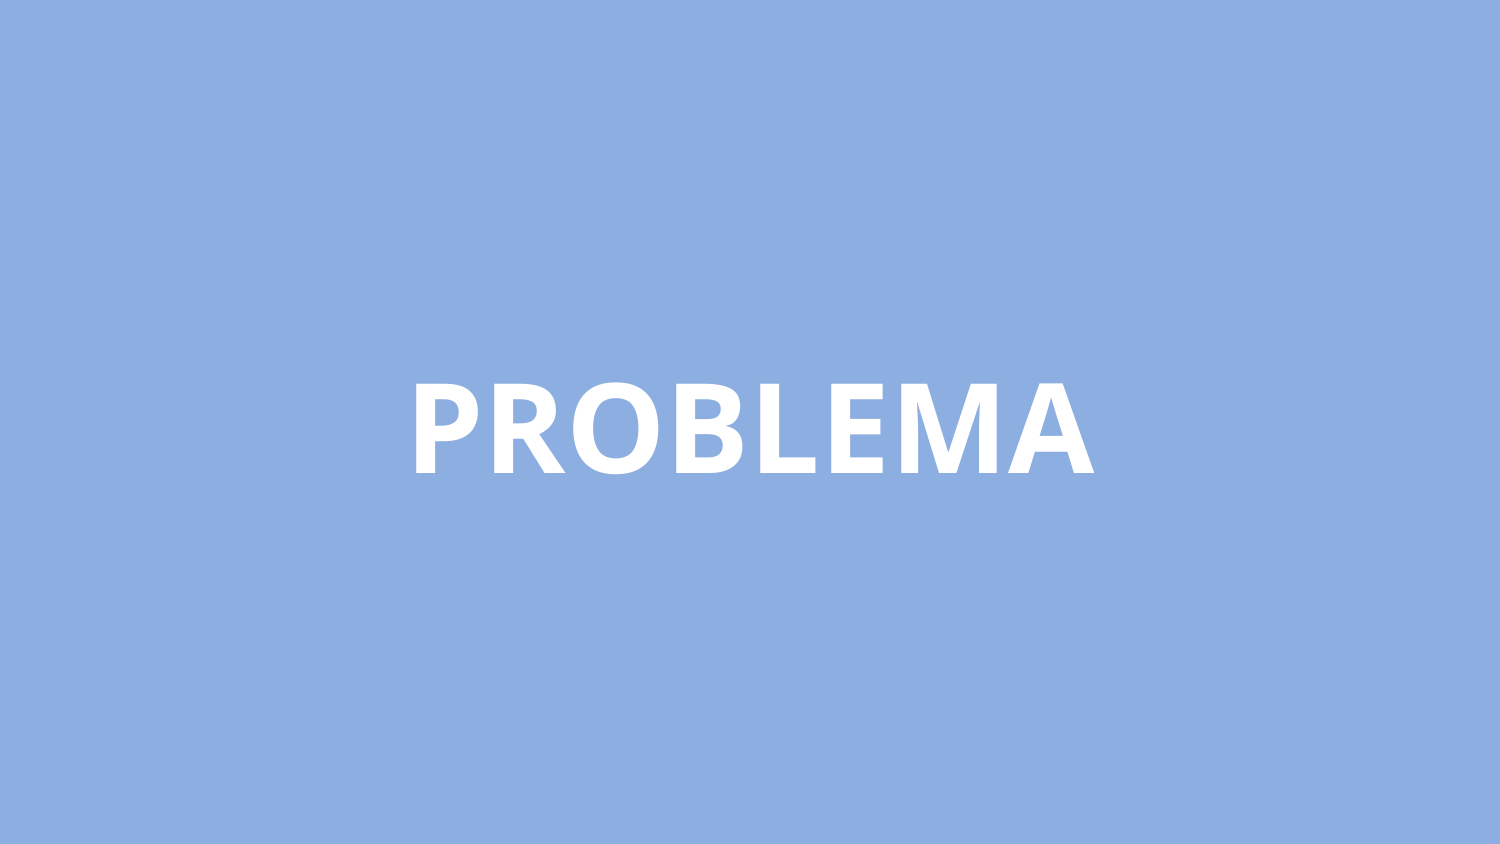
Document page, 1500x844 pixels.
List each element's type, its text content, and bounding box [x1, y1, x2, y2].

text_box PROBLEMA [148, 333, 1352, 510]
